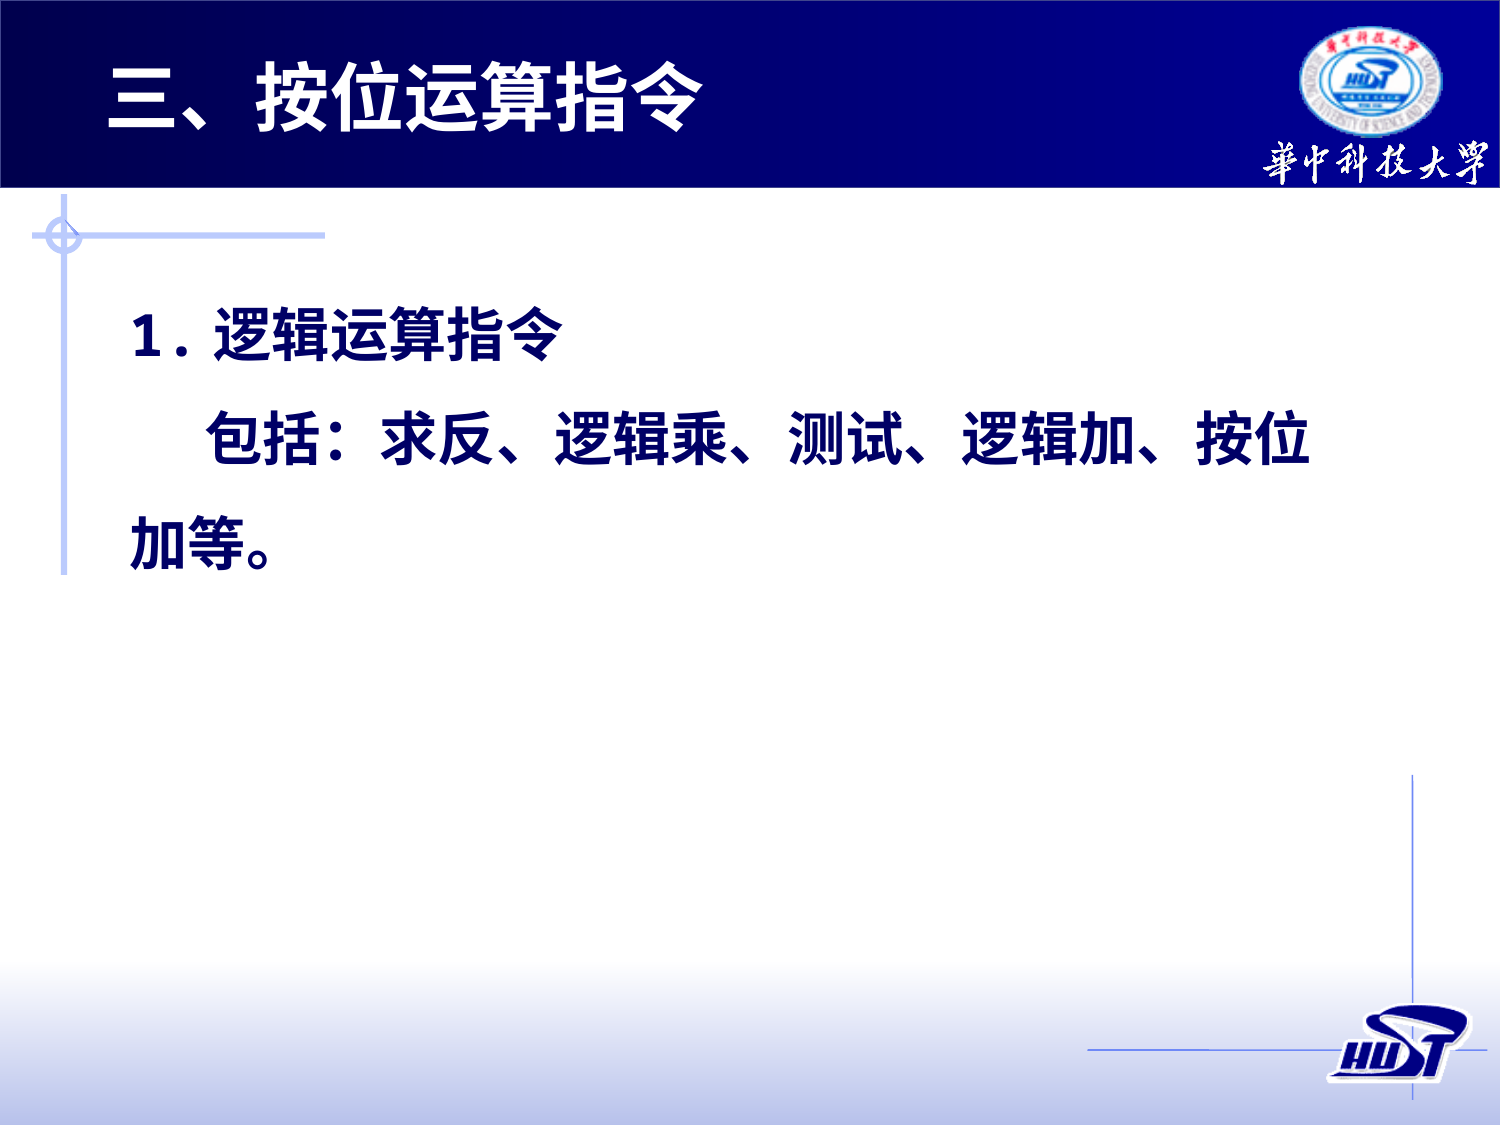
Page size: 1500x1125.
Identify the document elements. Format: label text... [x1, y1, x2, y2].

picture [1299, 26, 1443, 138]
text_box 三、按位运算指令 [89, 42, 1308, 148]
text_box 1.逻辑运算指令 包括：求反、逻辑乘、测试、逻辑加、按位加等。 [53, 255, 1372, 985]
picture [1262, 140, 1488, 185]
